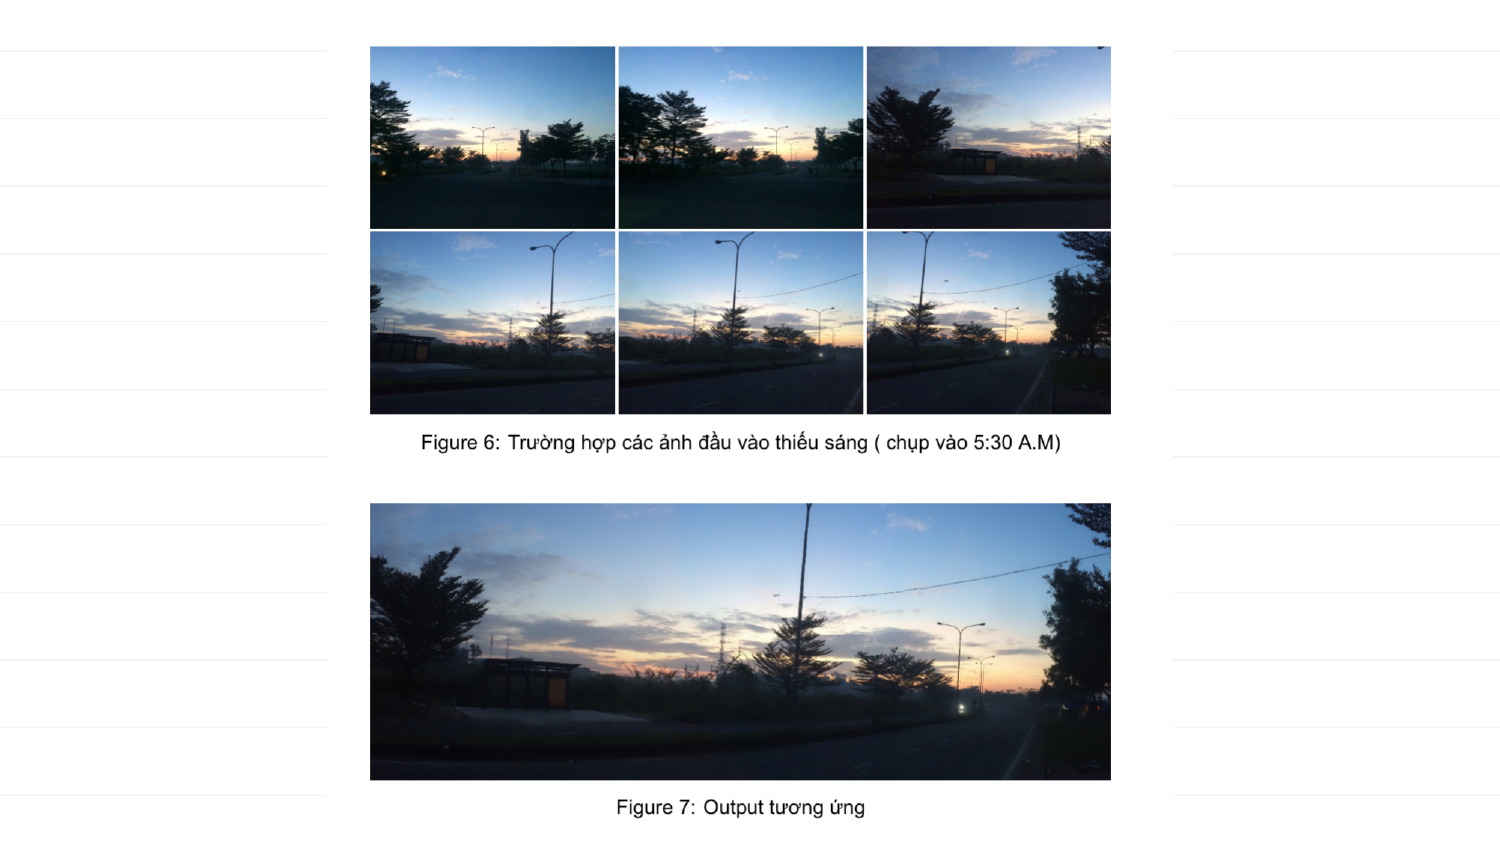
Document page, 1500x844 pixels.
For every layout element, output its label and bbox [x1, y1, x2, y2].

picture [327, 0, 1173, 844]
